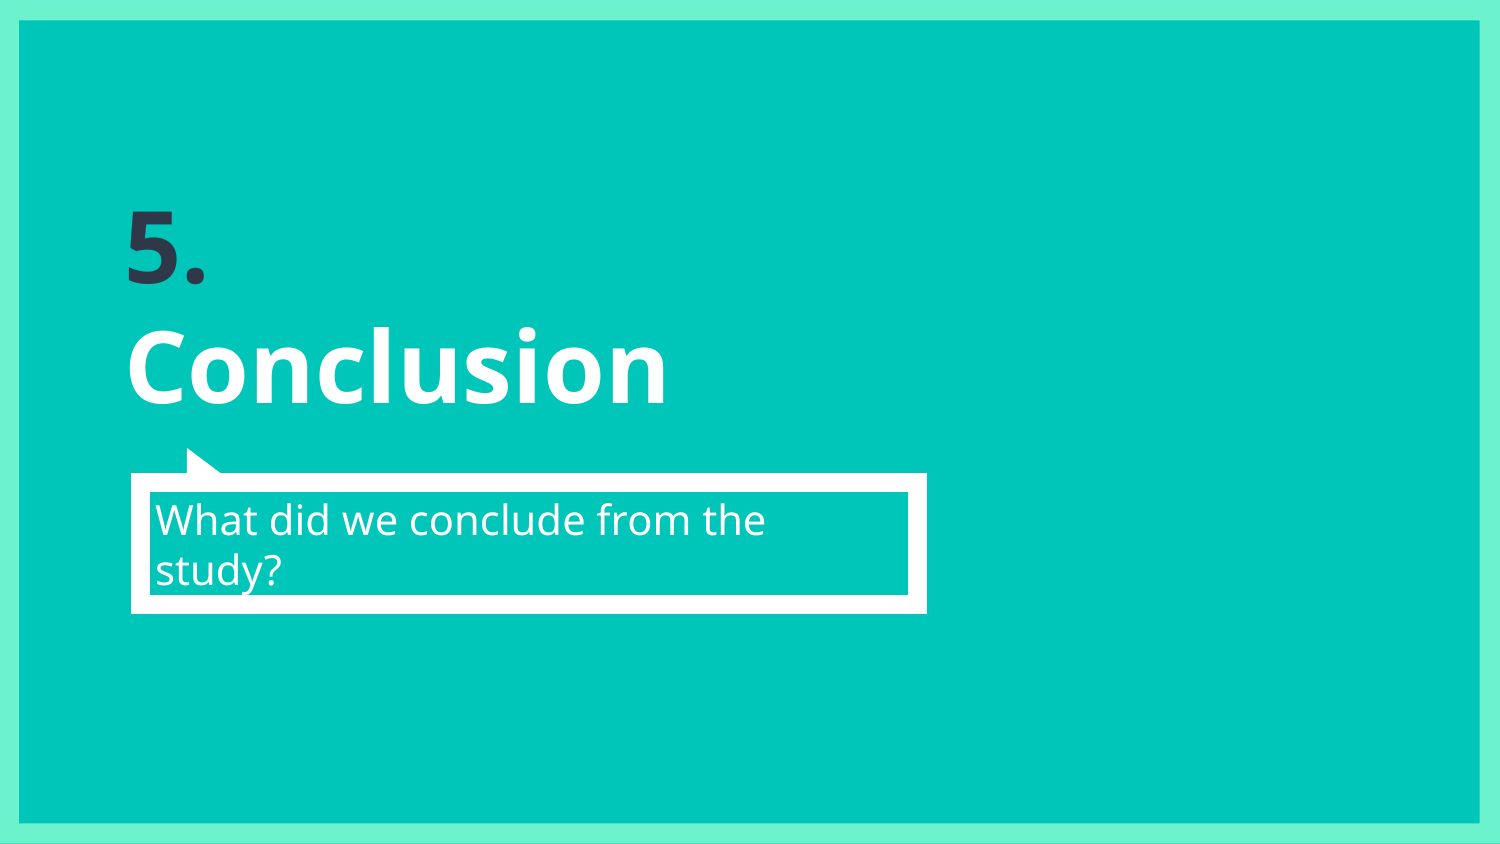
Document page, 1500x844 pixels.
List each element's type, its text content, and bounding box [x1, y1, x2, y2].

subtitle What did we conclude from the study? [131, 473, 927, 614]
title 5. Conclusion [109, 248, 1074, 439]
